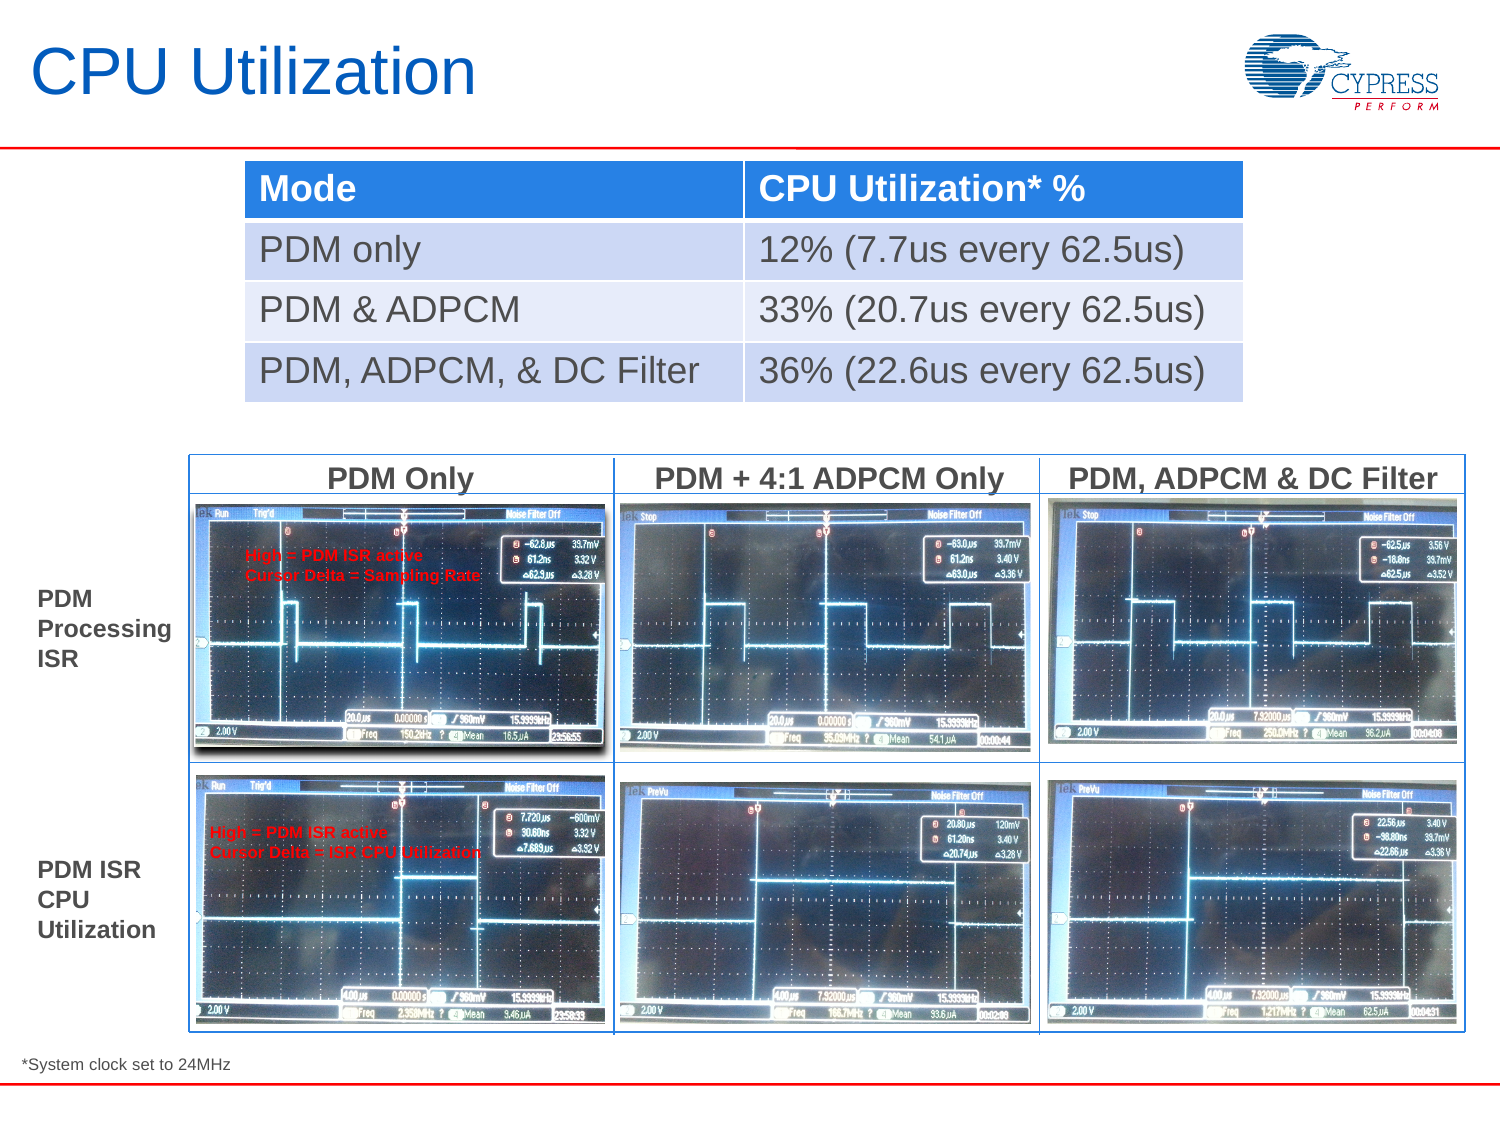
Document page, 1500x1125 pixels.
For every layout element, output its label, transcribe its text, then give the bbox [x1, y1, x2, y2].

table_header CPU Utilization* % [745, 161, 1243, 218]
title CPU Utilization [15, 36, 1221, 115]
text_box PDM ISR CPU Utilization [22, 846, 184, 952]
table_cell PDM only [245, 223, 743, 280]
picture [619, 503, 1033, 752]
table_cell PDM & ADPCM [245, 282, 743, 341]
text_box PDM + 4:1 ADPCM Only [621, 463, 1035, 492]
picture [619, 781, 1032, 1024]
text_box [193, 775, 605, 1024]
text_box PDM, ADPCM & DC Filter [1044, 463, 1459, 481]
picture [1045, 780, 1457, 1024]
text_box PDM Processing ISR [22, 574, 184, 680]
table_cell 12% (7.7us every 62.5us) [745, 223, 1243, 280]
table_header Mode [245, 161, 743, 218]
table_cell 33% (20.7us every 62.5us) [745, 282, 1243, 341]
text_box PDM Only [293, 463, 495, 492]
table_cell PDM, ADPCM, & DC Filter [245, 343, 743, 402]
text_box *System clock set to 24MHz [0, 1050, 1446, 1085]
table_cell 36% (22.6us every 62.5us) [745, 343, 1243, 402]
picture [1046, 498, 1457, 744]
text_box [194, 503, 605, 747]
